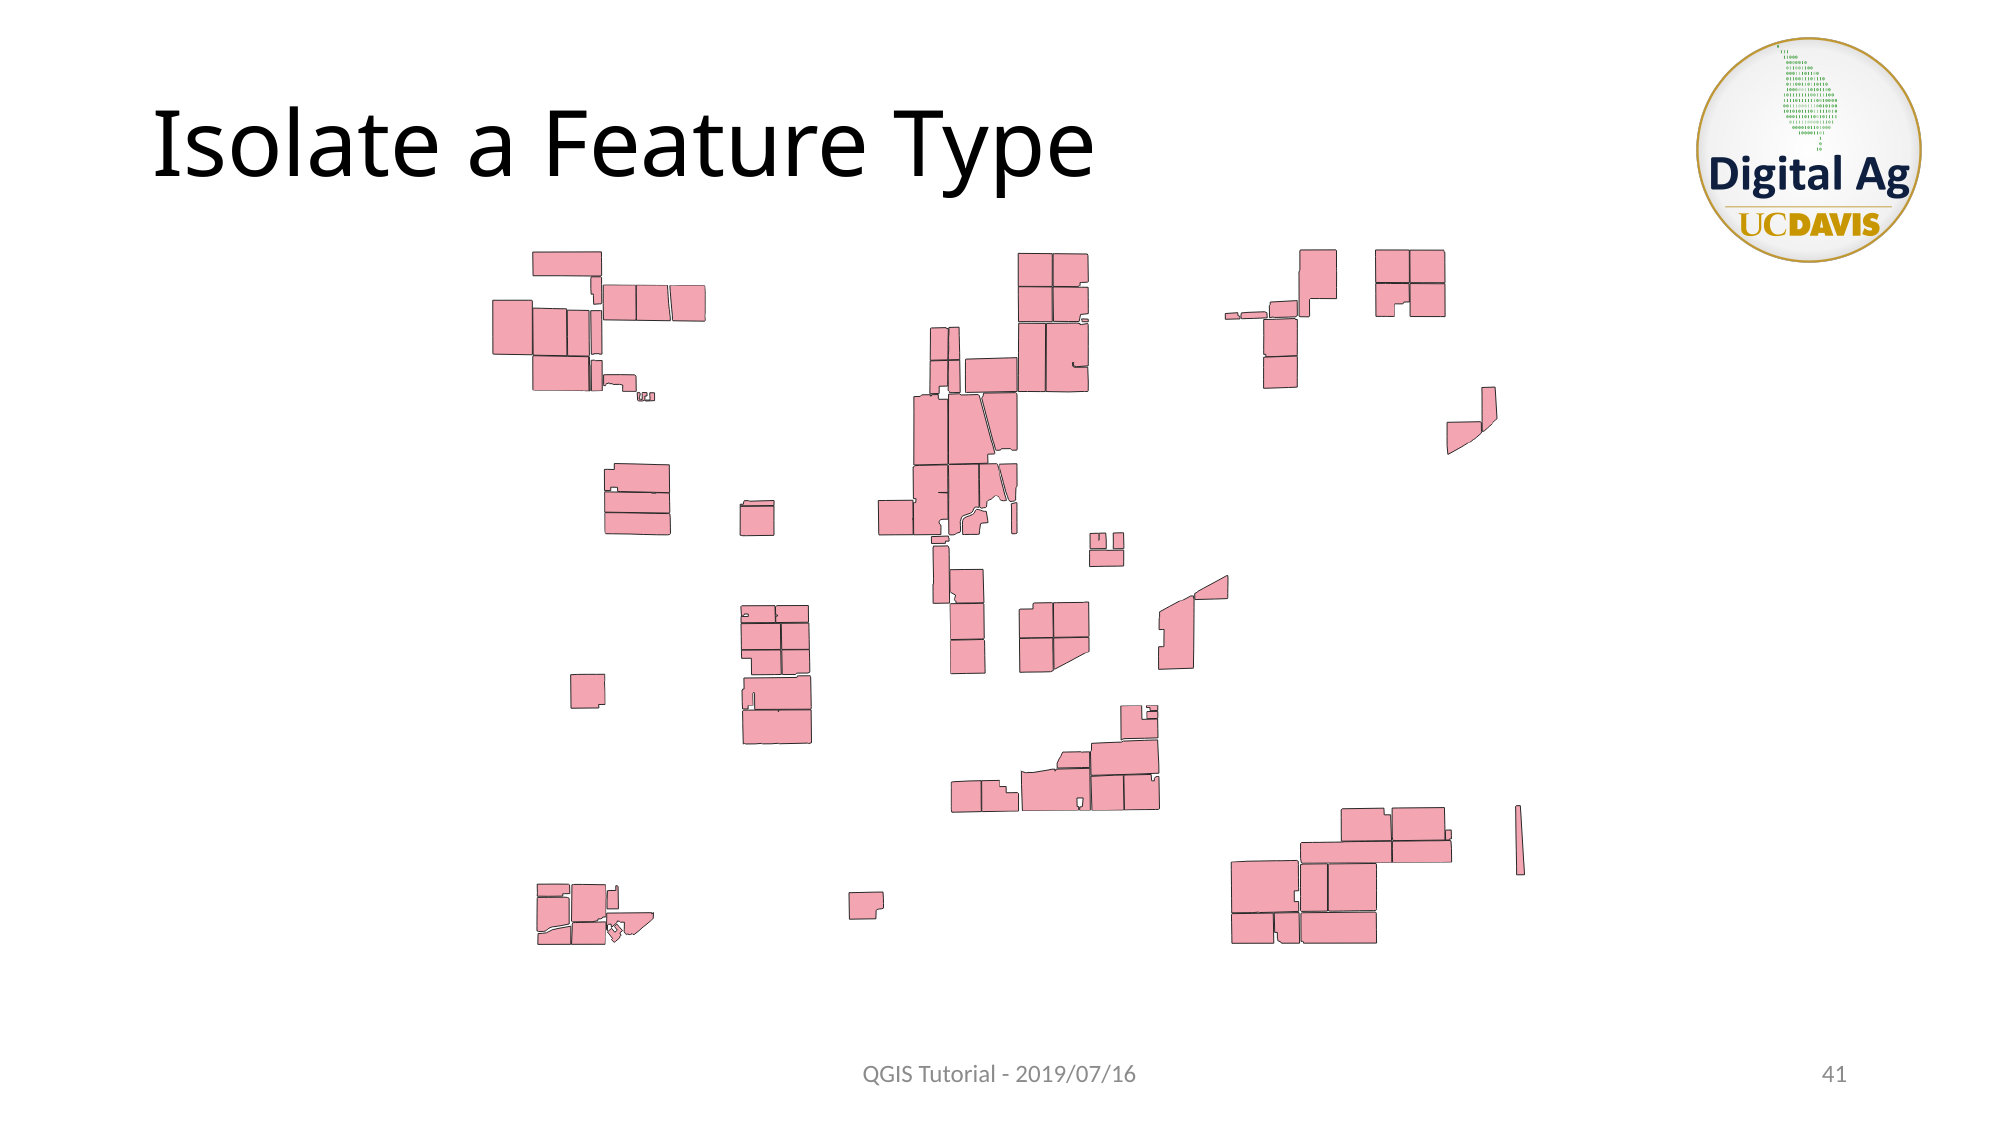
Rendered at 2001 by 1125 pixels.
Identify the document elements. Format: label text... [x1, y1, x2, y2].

picture [457, 233, 1542, 968]
title Isolate a Feature Type [137, 59, 1863, 234]
picture [1696, 37, 1922, 263]
slide_number 41 [1412, 1042, 1863, 1103]
footer QGIS Tutorial - 2019/07/16 [662, 1042, 1338, 1103]
